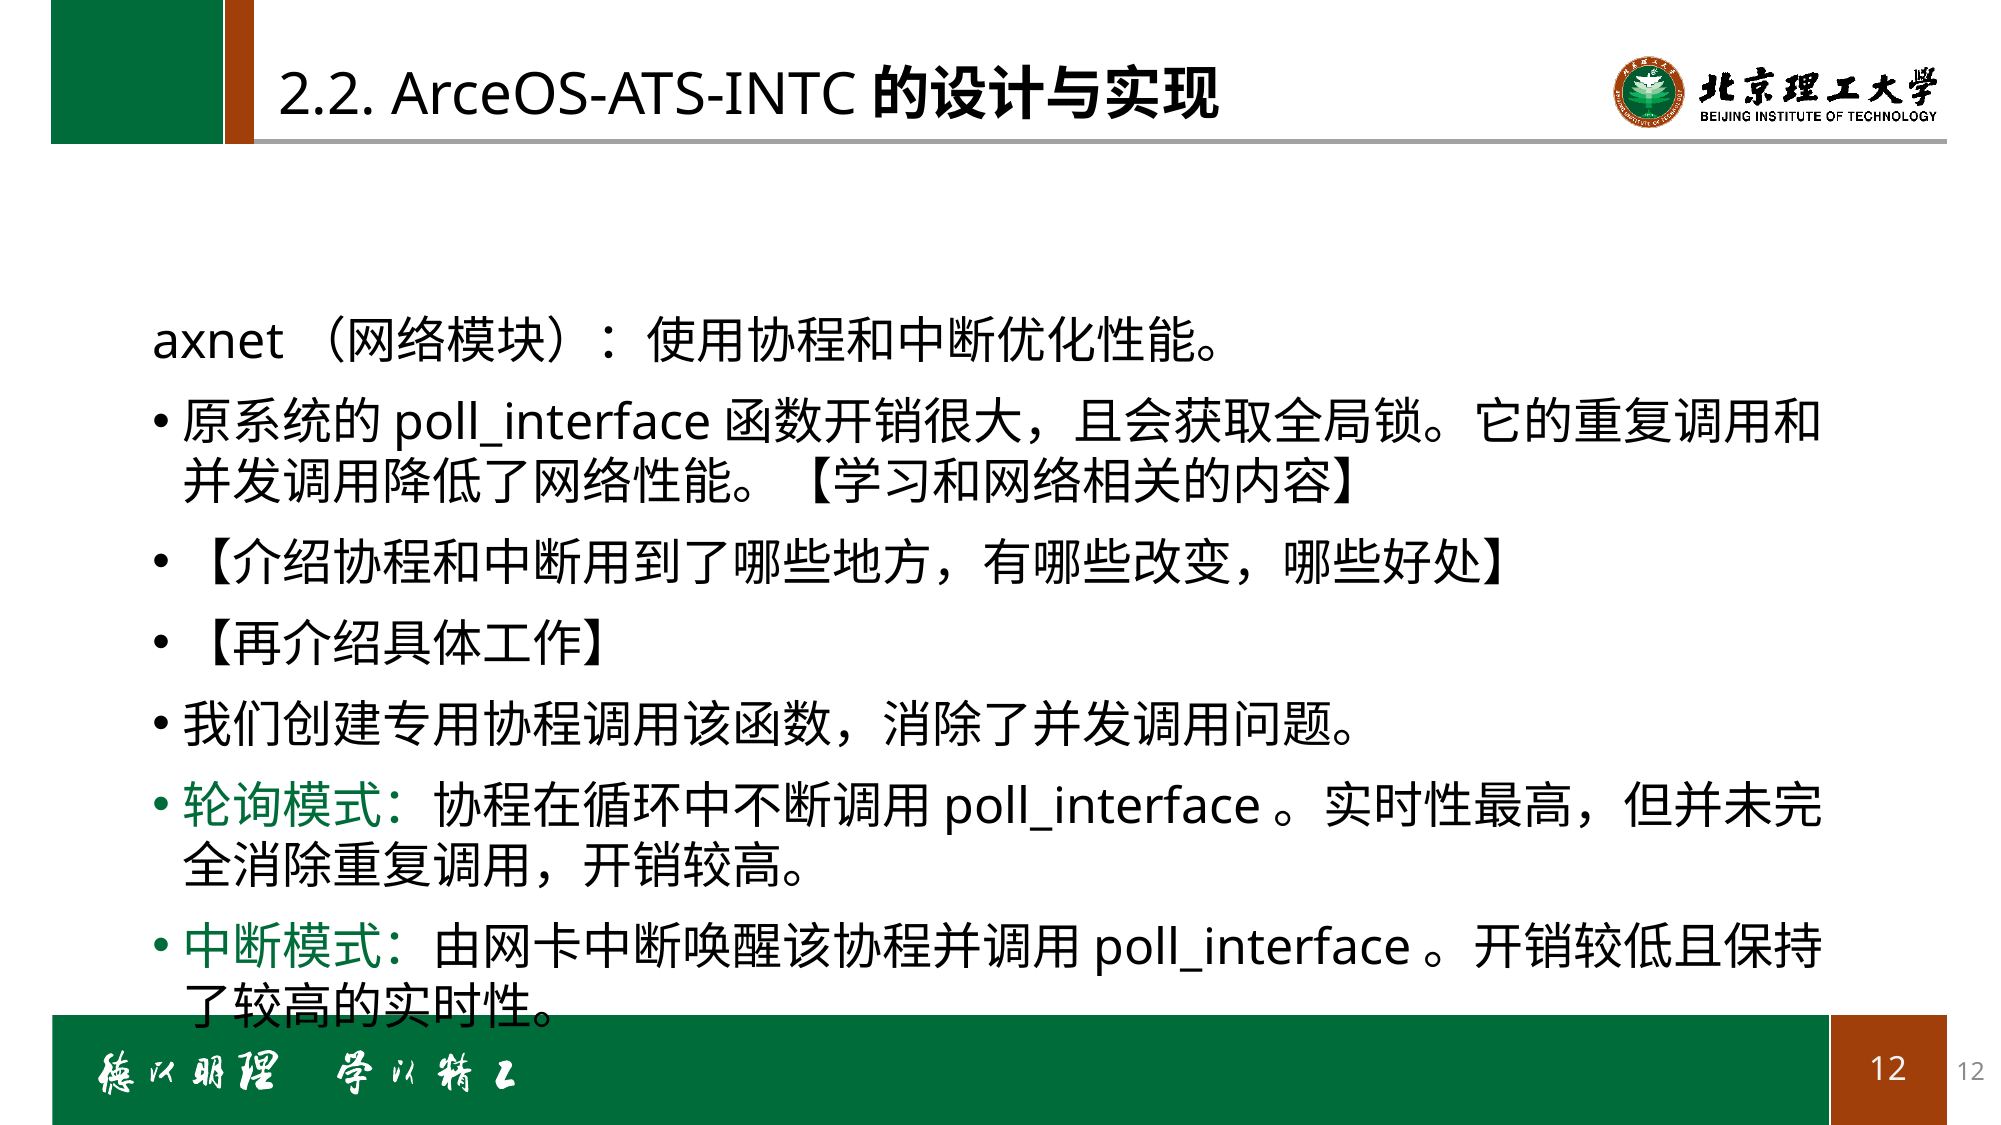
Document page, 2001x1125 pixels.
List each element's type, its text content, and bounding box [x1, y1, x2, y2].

slide_number 12 [1550, 1042, 2000, 1103]
list axnet（网络模块）：使用协程和中断优化性能。 原系统的poll_interface函数开销很大，且会获取全局锁。它的重复调用和并发调用降低了网络性能。【学习和网络相关的内容】 【介绍协程和中断用到了哪些地方，有哪些改变，哪些好处】 【再介绍具体工作】 我们创建专用协程调用该函数，消除了并发调用问题。 轮询模式：协程在循环中不断调用poll_interface。实时性最高，但并未完全消除重复调用，开销较高。 中断模式：由网卡中断唤醒该协程并调用poll_interface。开销较低且保持了较高的实时性。 [137, 301, 1863, 900]
title 2.2. ArceOS-ATS-INTC的设计与实现 [263, 56, 1682, 136]
picture [1682, 56, 1937, 128]
